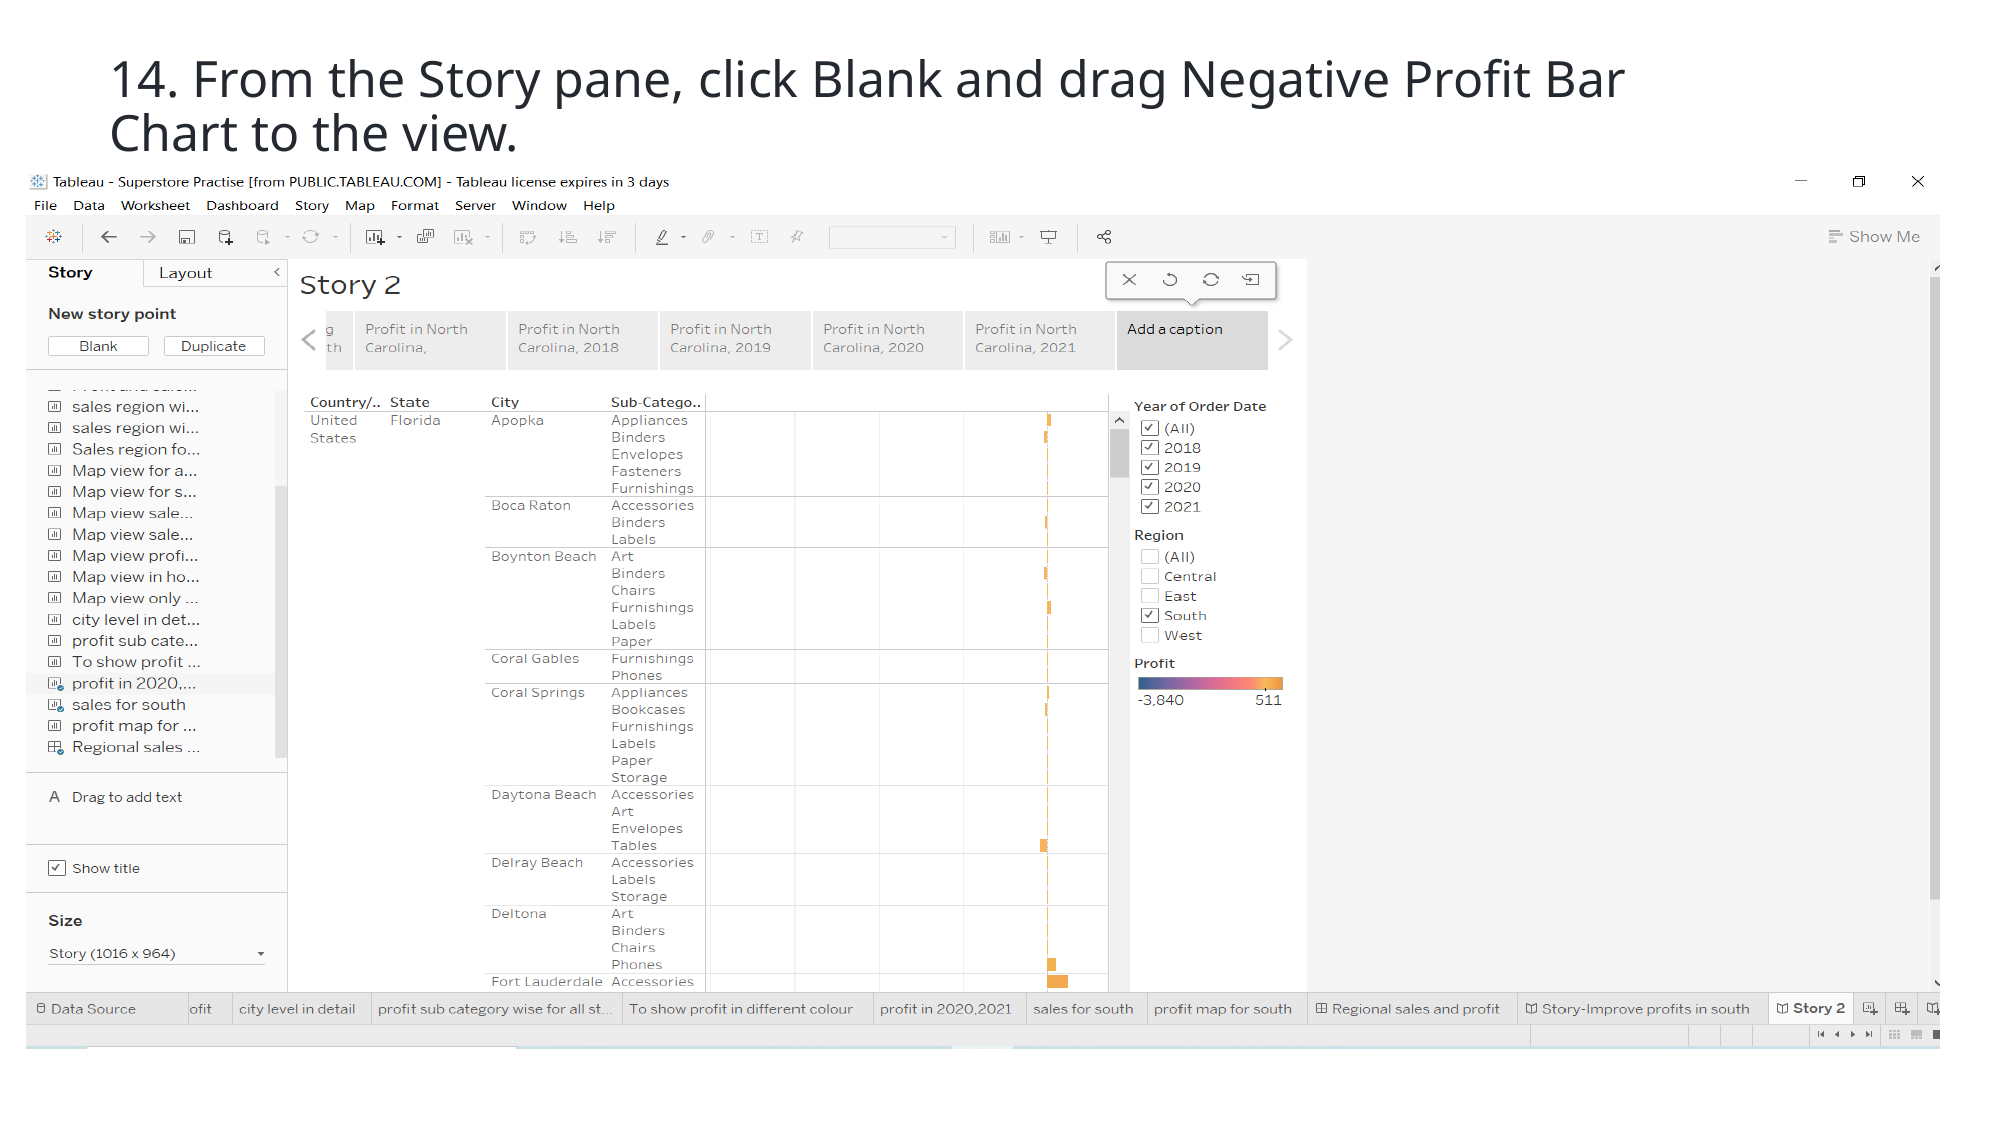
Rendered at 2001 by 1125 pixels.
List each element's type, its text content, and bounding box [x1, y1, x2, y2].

title 14. From the Story pane, click Blank and drag Negative Profit Bar Chart to the view. [94, 0, 1820, 169]
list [26, 169, 1940, 1049]
